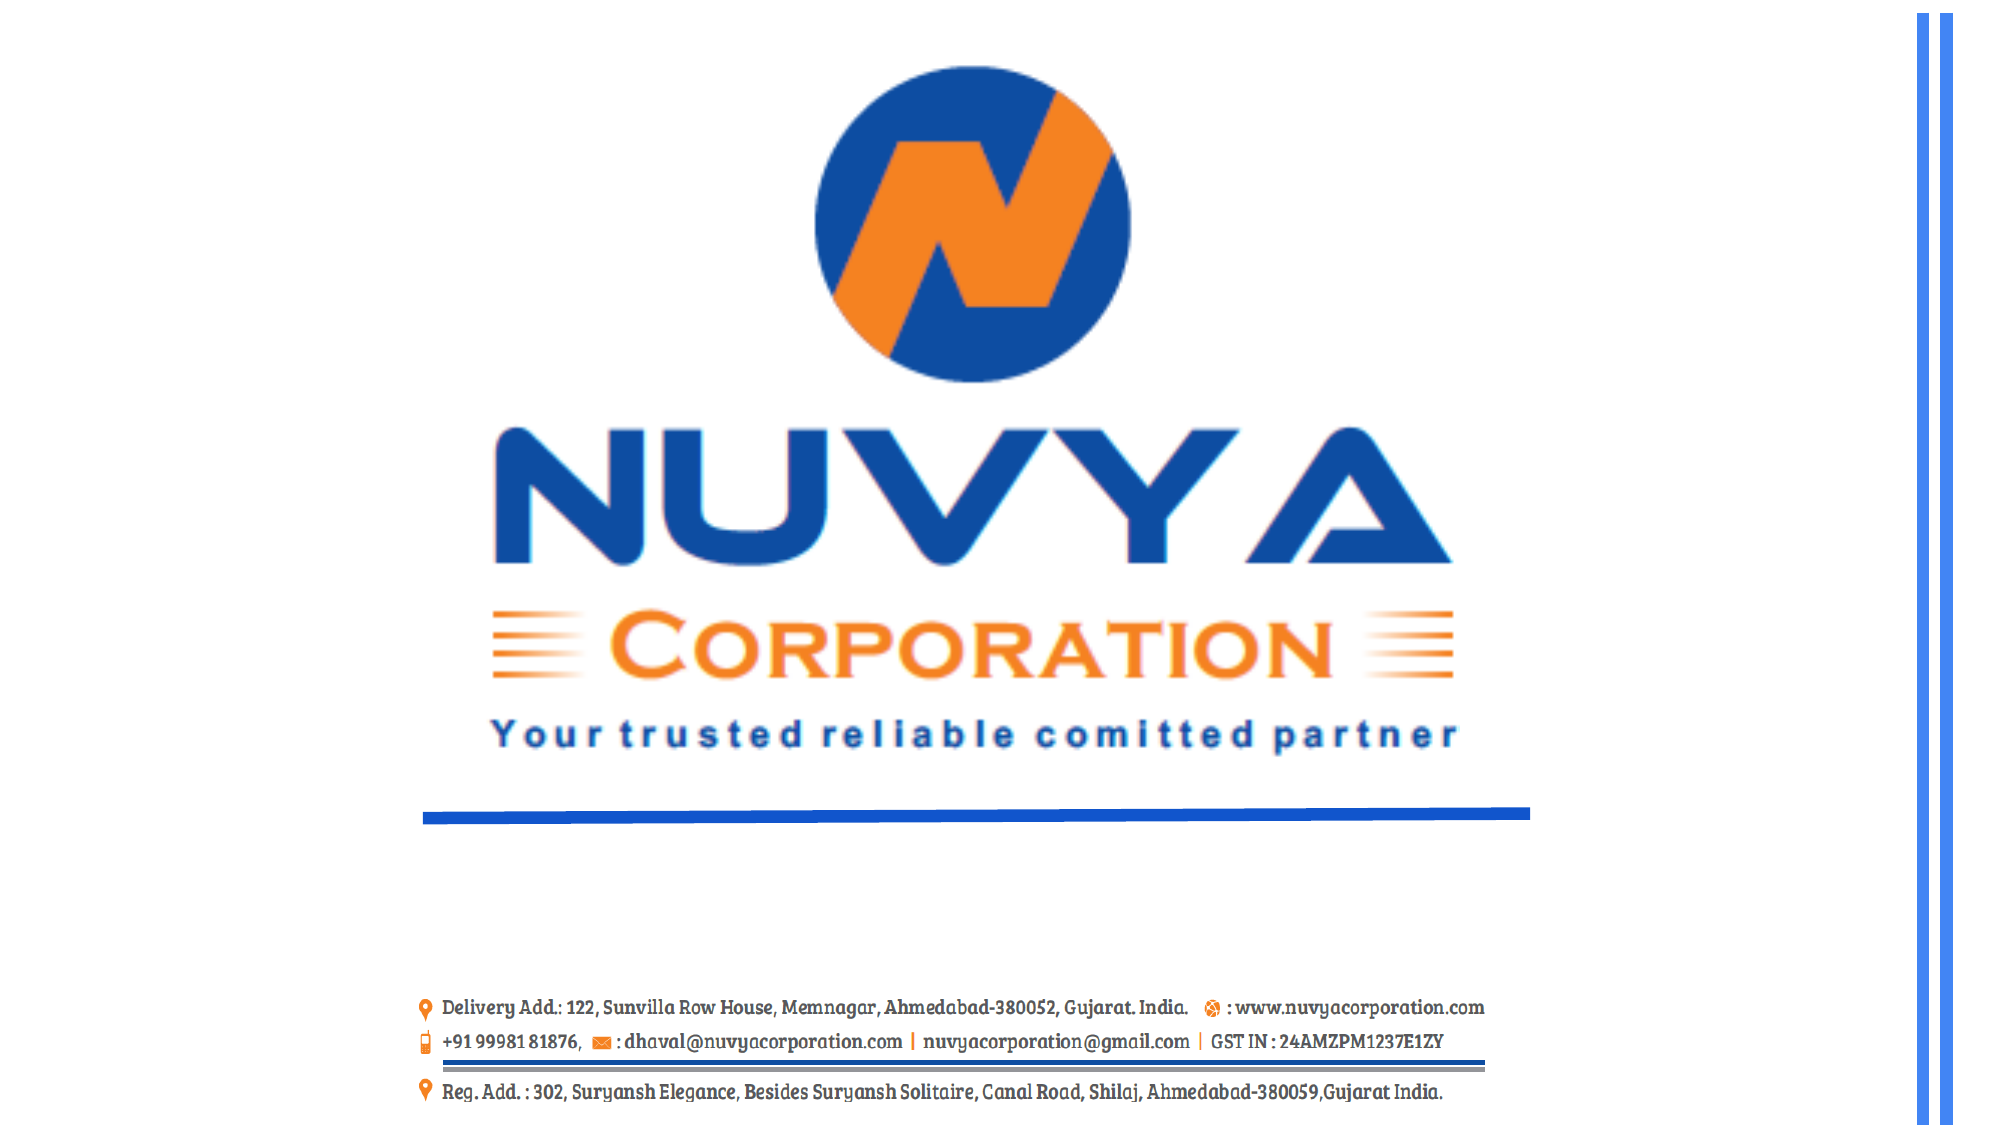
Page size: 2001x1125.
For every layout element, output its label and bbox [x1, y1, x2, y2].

text_box [422, 813, 1531, 819]
picture [414, 994, 1486, 1103]
picture [439, 46, 1460, 769]
